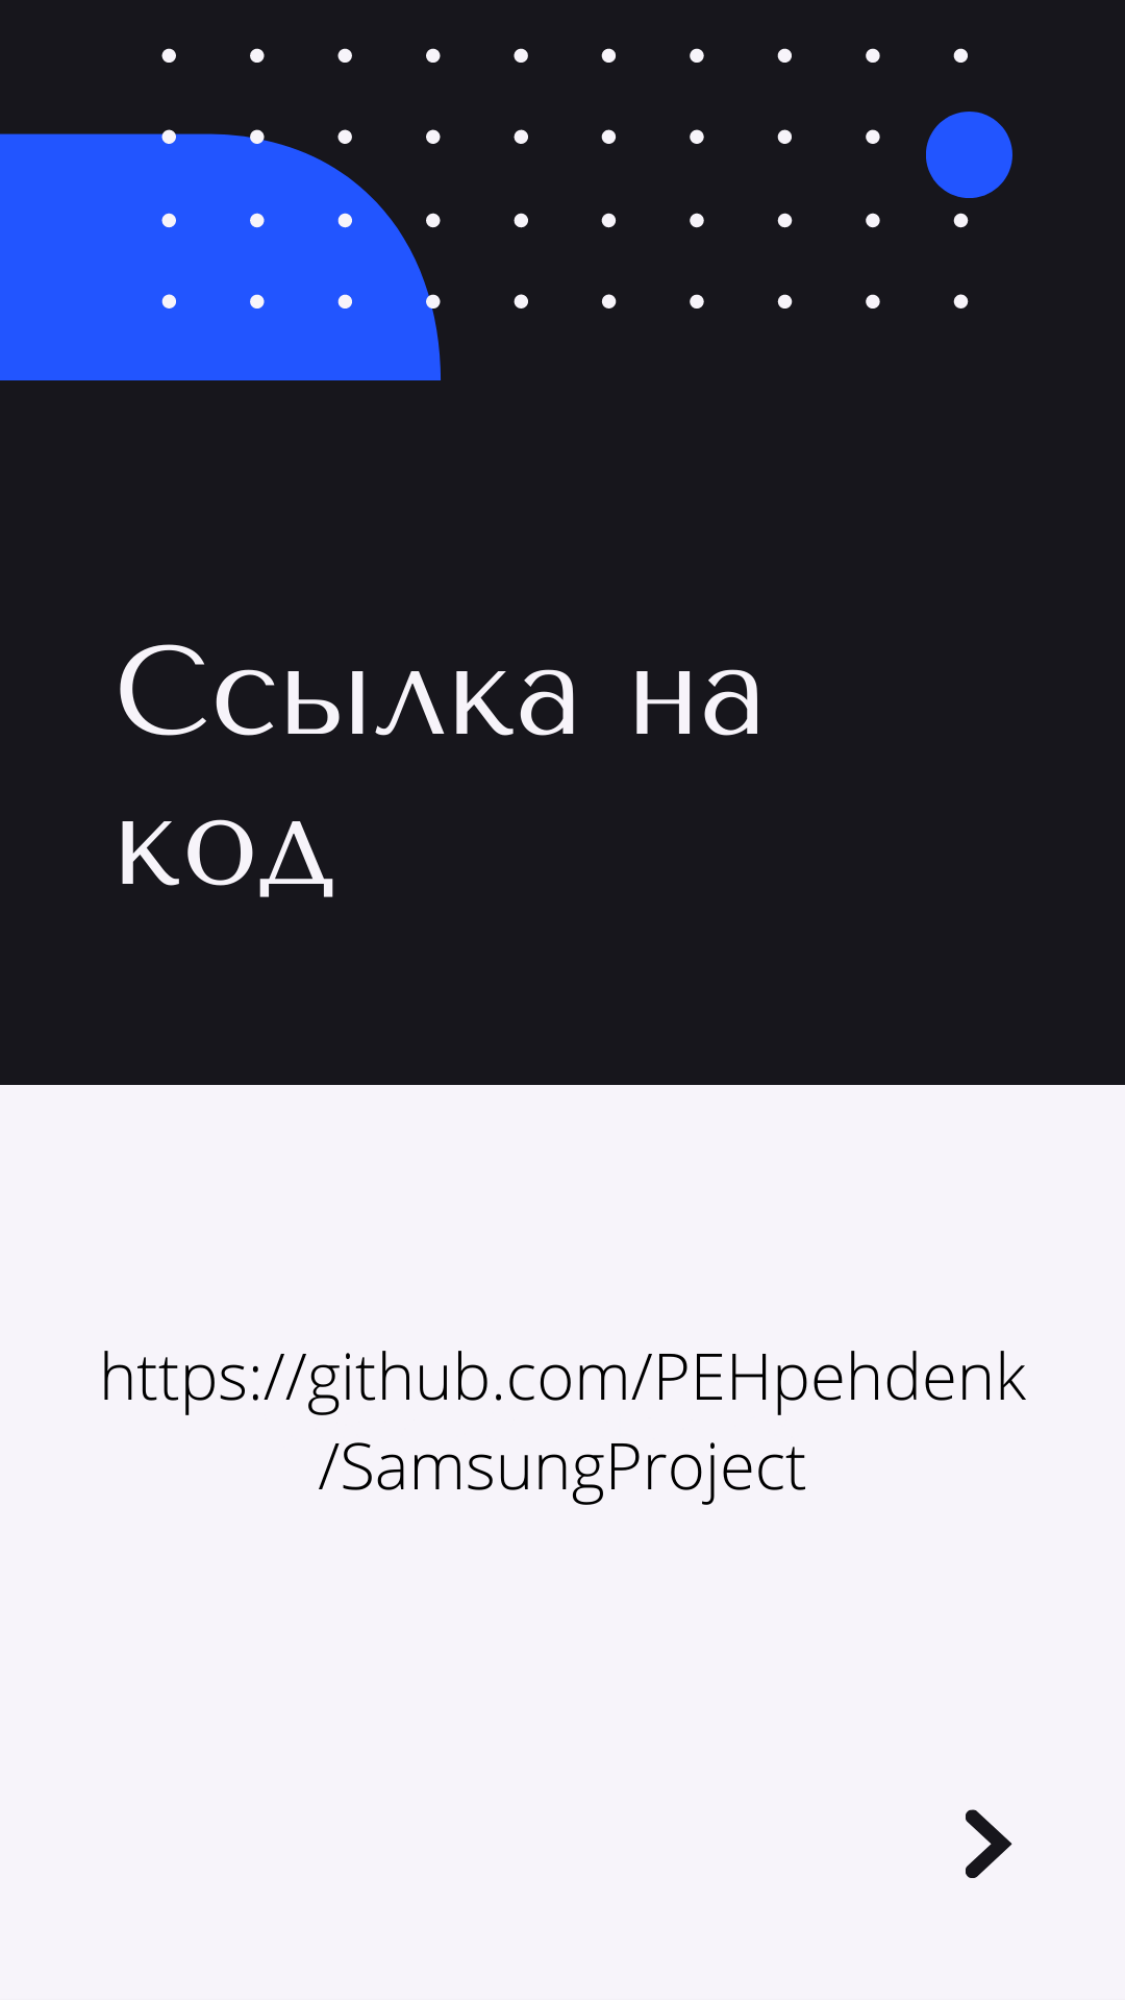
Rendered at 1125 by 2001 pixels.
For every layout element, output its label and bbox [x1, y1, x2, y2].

list [0, 0, 1125, 2000]
